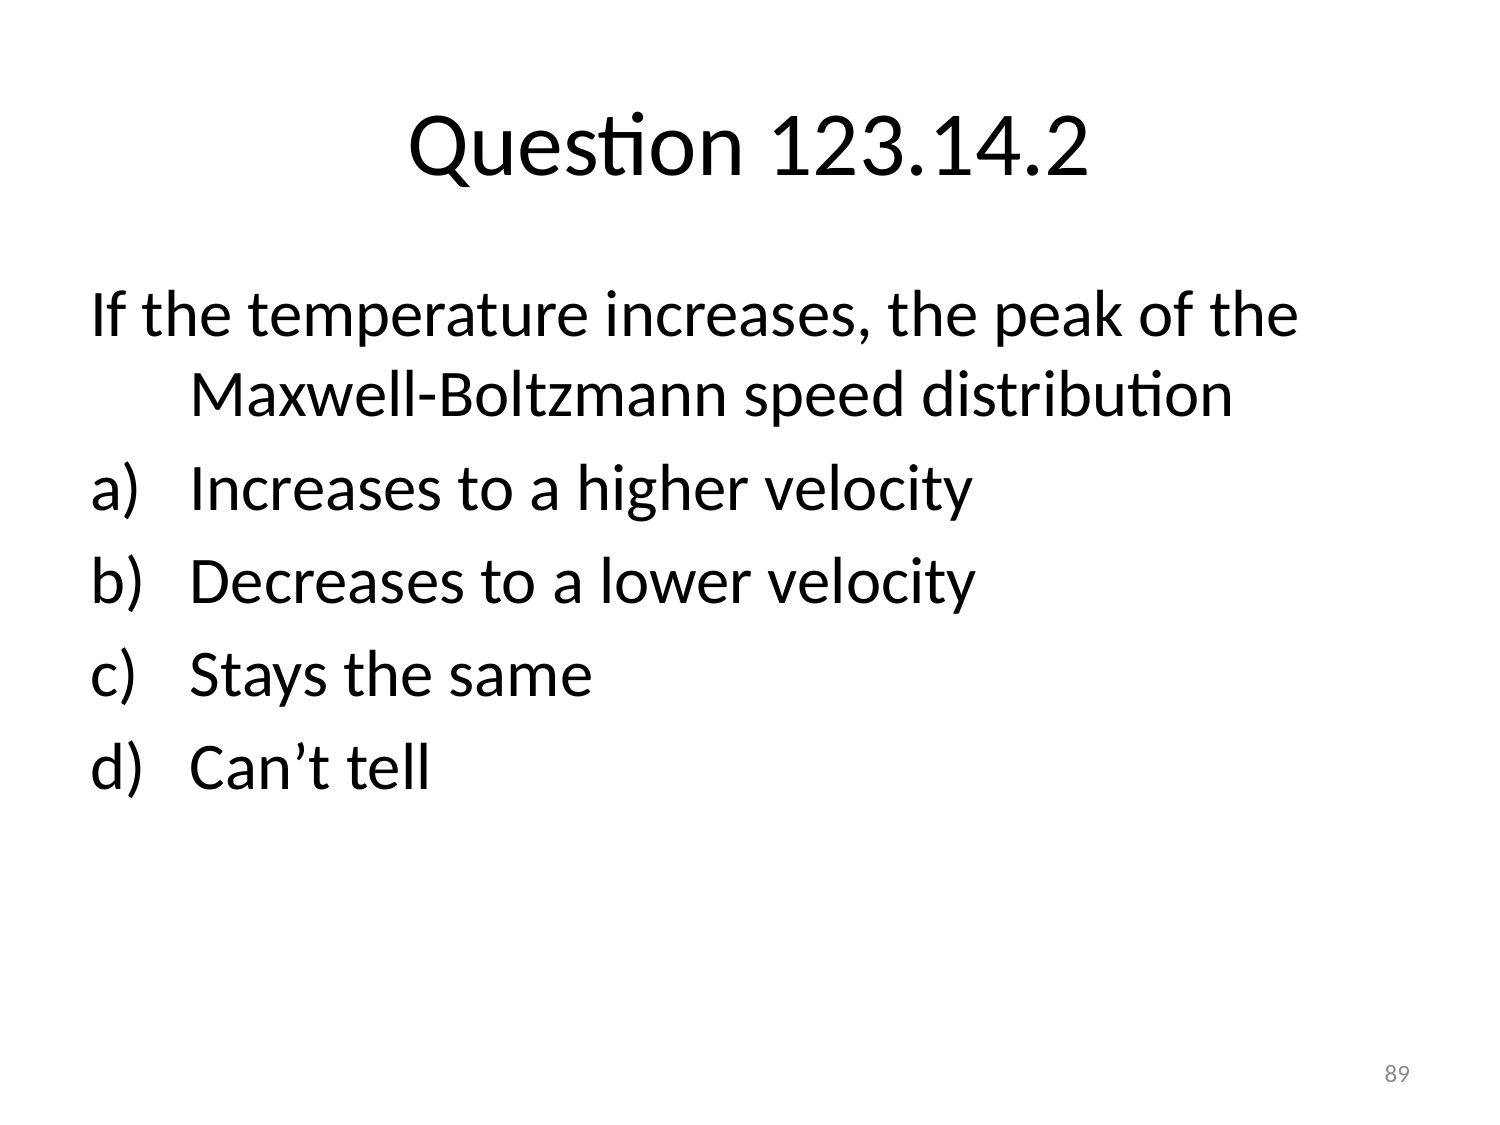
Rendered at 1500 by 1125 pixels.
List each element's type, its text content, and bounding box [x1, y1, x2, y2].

list If the temperature increases, the peak of the Maxwell-Boltzmann speed distribution Increases to a higher velocity Decreases to a lower velocity Stays the same Can’t tell [75, 262, 1425, 1005]
title Question 123.14.2 [75, 45, 1425, 233]
slide_number 89 [1074, 1042, 1425, 1103]
